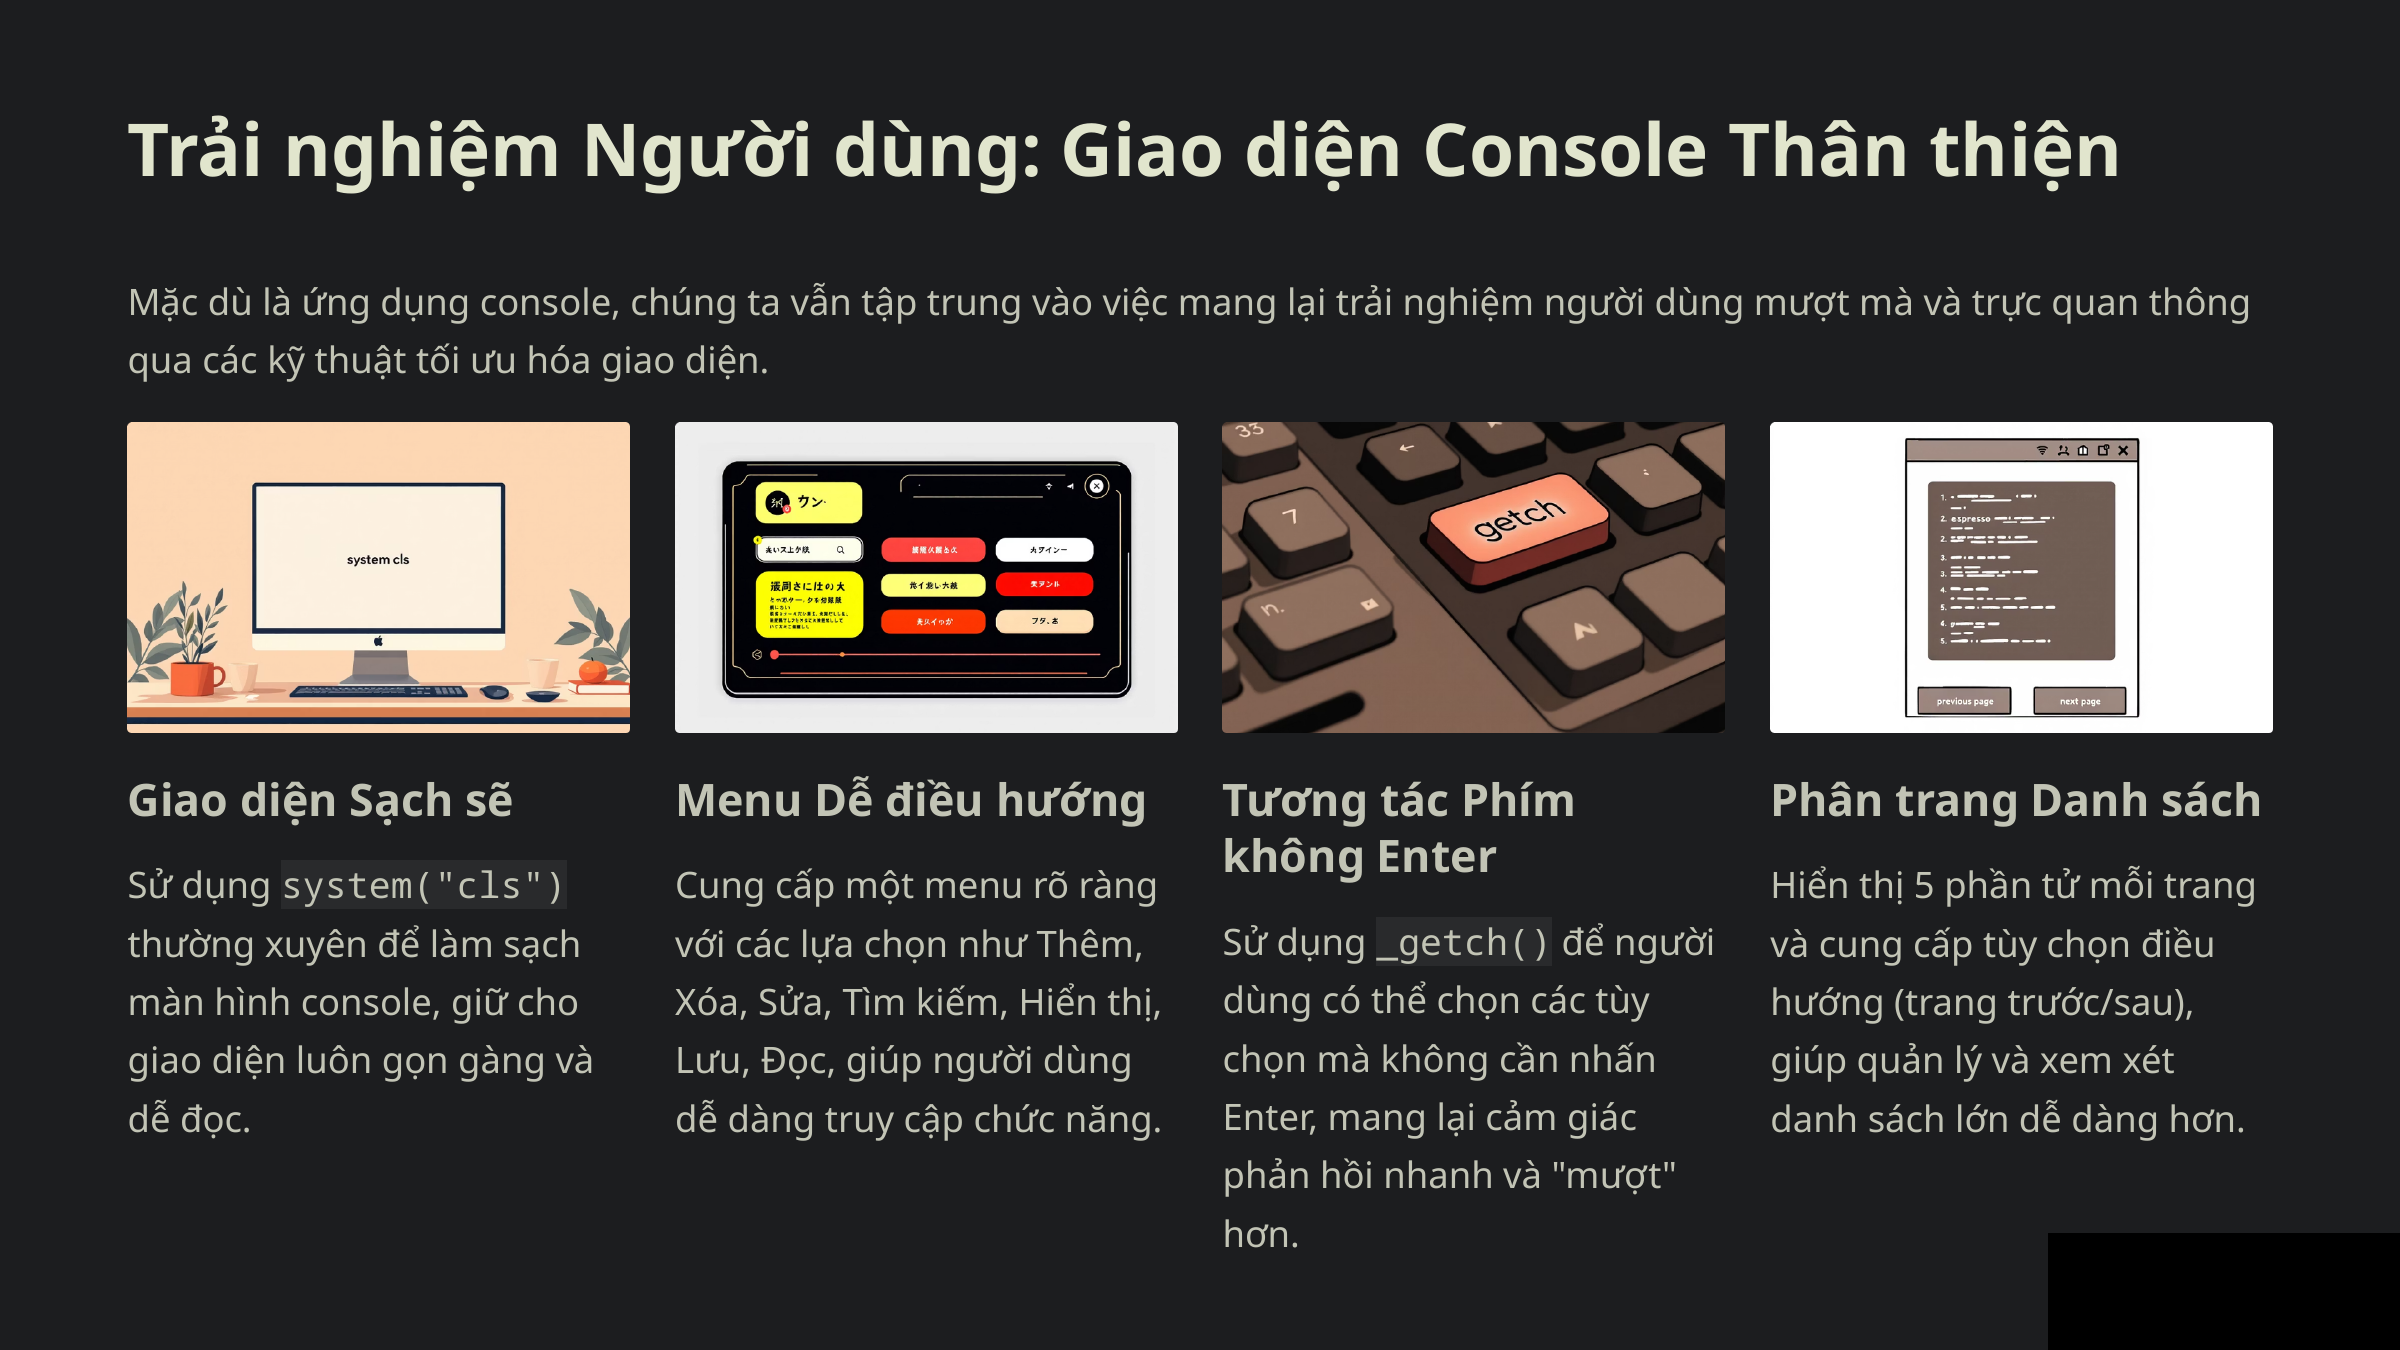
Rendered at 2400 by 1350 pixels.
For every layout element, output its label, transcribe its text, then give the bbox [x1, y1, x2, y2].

text_box Hiển thị 5 phần tử mỗi trang và cung cấp tùy chọn điều hướng (trang trước/sau), giúp quản lý và xem xét danh sách lớn dễ dàng hơn. [1770, 847, 2273, 1140]
picture [2048, 1233, 2400, 1350]
text_box Tương tác Phím không Enter [1222, 768, 1725, 883]
text_box Mặc dù là ứng dụng console, chúng ta vẫn tập trung vào việc mang lại trải nghiệm người dùng mượt mà và trực quan thông qua các kỹ thuật tối ưu hóa giao diện. [127, 264, 2273, 381]
text_box Sử dụng _getch() để người dùng có thể chọn các tùy chọn mà không cần nhấn Enter, mang lại cảm giác phản hồi nhanh và "mượt" hơn. [1222, 904, 1725, 1258]
text_box Cung cấp một menu rõ ràng với các lựa chọn như Thêm, Xóa, Sửa, Tìm kiếm, Hiển thị, Lưu, Đọc, giúp người dùng dễ dàng truy cập chức năng. [675, 847, 1178, 1140]
picture [127, 421, 630, 733]
picture [675, 421, 1178, 733]
text_box Trải nghiệm Người dùng: Giao diện Console Thân thiện [127, 100, 1957, 192]
picture [1770, 421, 2273, 733]
text_box Sử dụng system("cls") thường xuyên để làm sạch màn hình console, giữ cho giao diện luôn gọn gàng và dễ đọc. [127, 847, 630, 1084]
text_box Giao diện Sạch sẽ [127, 768, 584, 826]
picture [1222, 421, 1725, 733]
text_box Menu Dễ điều hướng [675, 768, 1131, 826]
text_box Phân trang Danh sách [1770, 768, 2232, 826]
